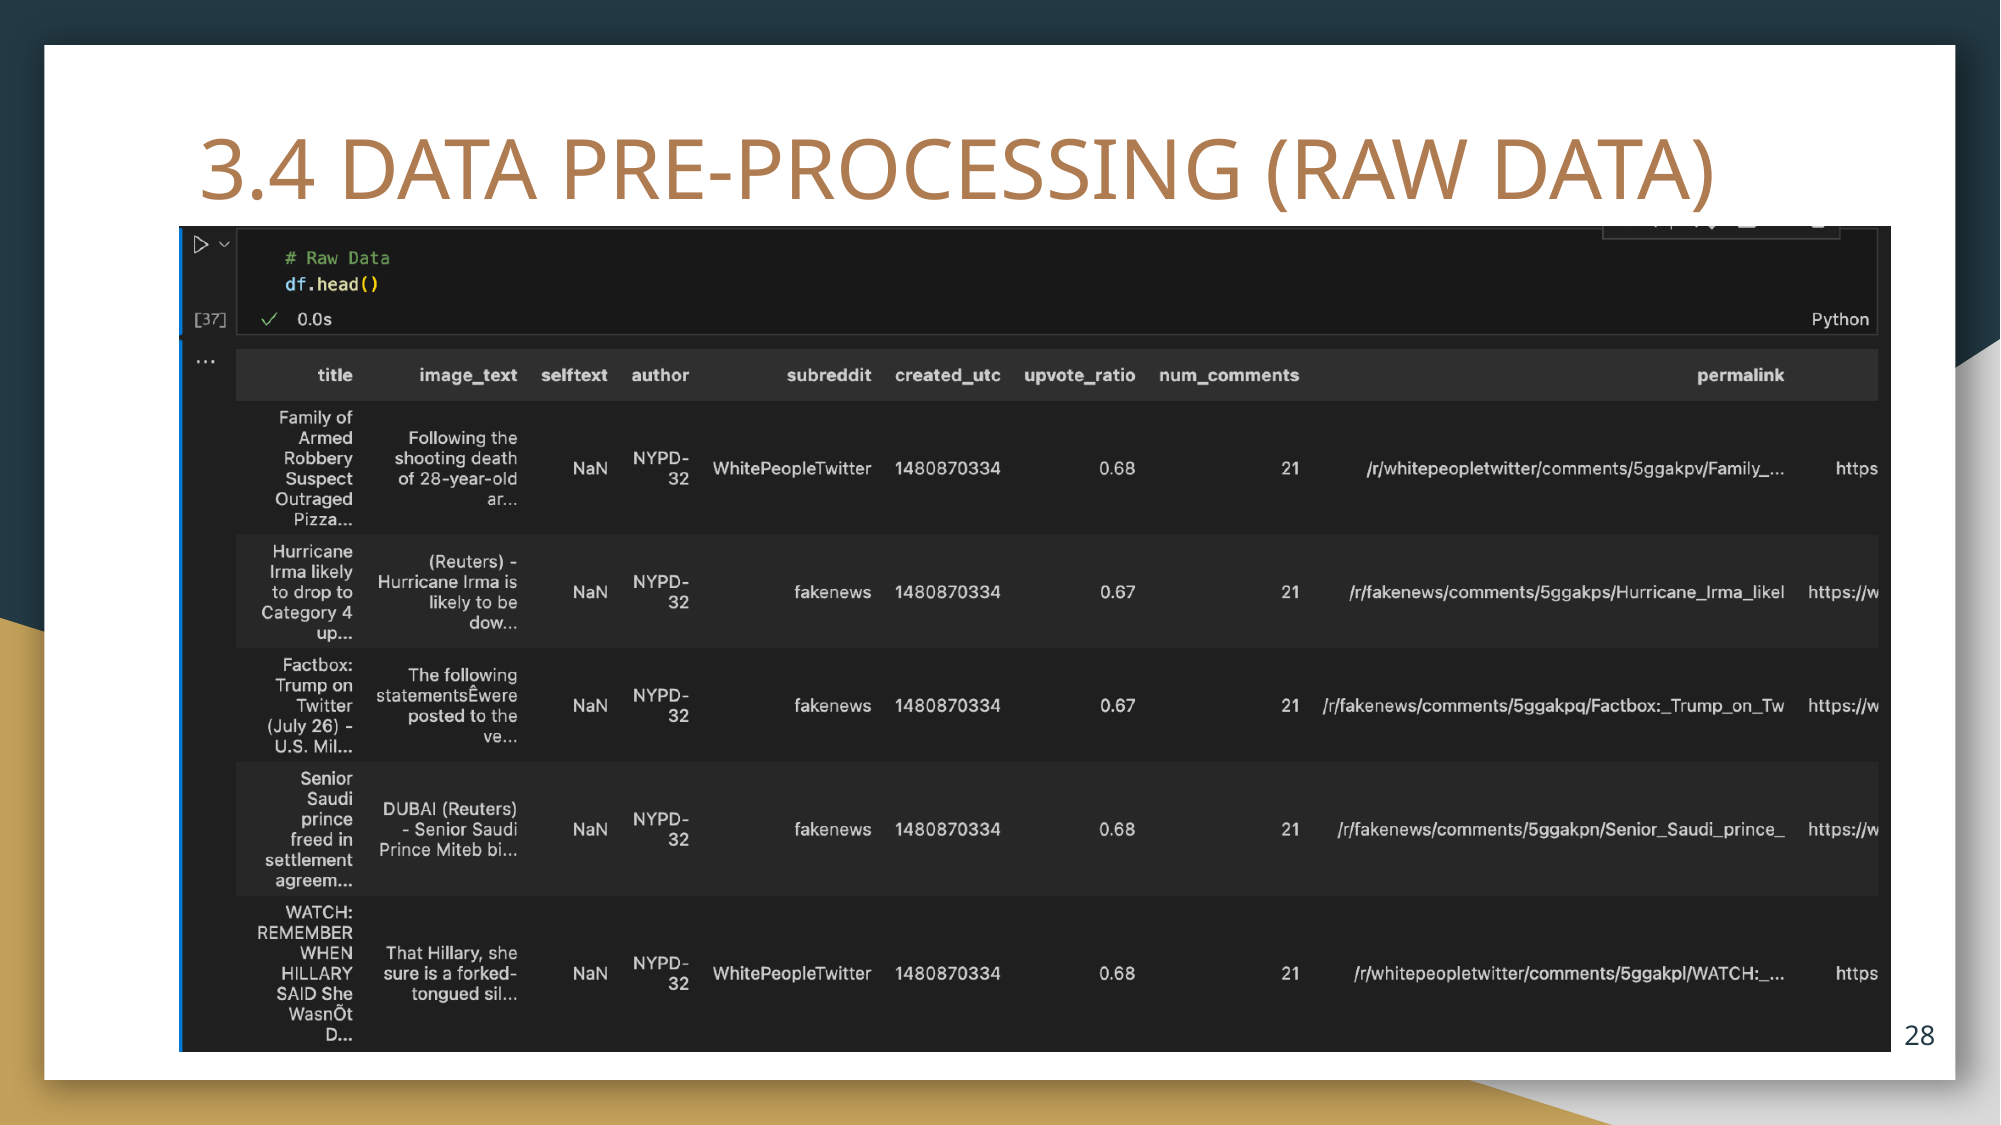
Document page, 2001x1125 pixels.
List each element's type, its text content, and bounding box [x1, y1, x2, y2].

slide_number ‹#› [1835, 993, 1956, 1080]
title 3.4 DATA PRE-PROCESSING (RAW DATA) [179, 95, 1821, 223]
picture [178, 226, 1891, 1052]
